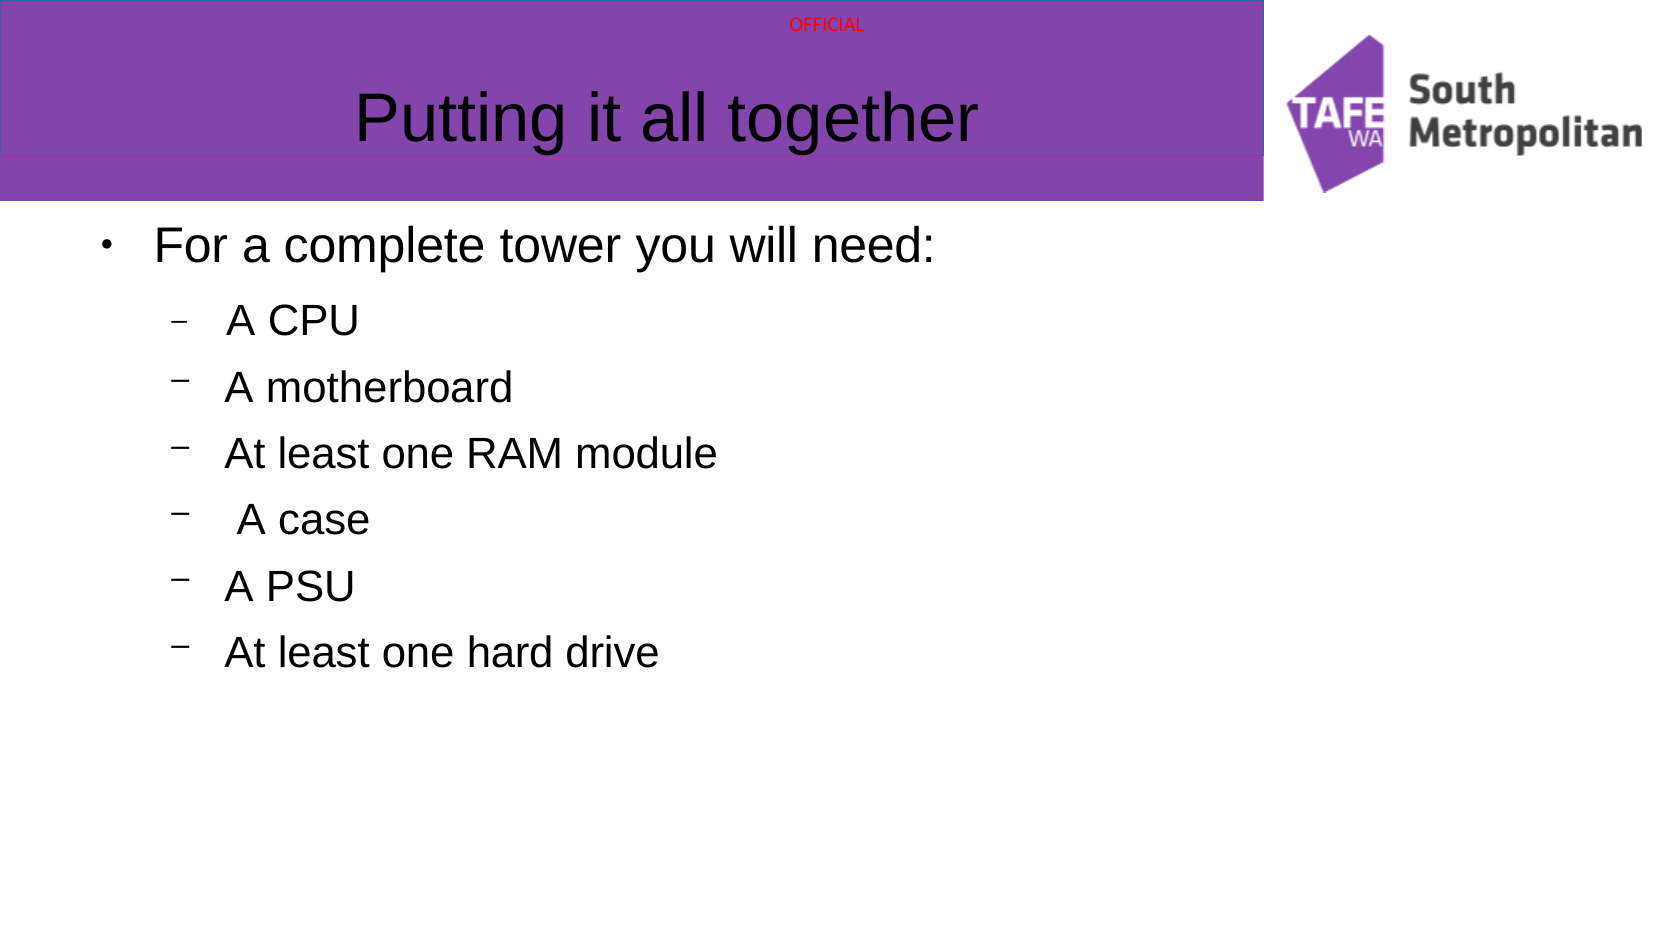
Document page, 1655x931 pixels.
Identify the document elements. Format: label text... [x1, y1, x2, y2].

text_box ● [98, 226, 121, 256]
picture [1275, 35, 1642, 193]
title Putting it all together [0, 0, 1264, 156]
text_box – A CPU A motherboard At least one RAM module A case A PSU At least one hard drive [169, 271, 723, 677]
text_box For a complete tower you will need: [151, 210, 941, 273]
